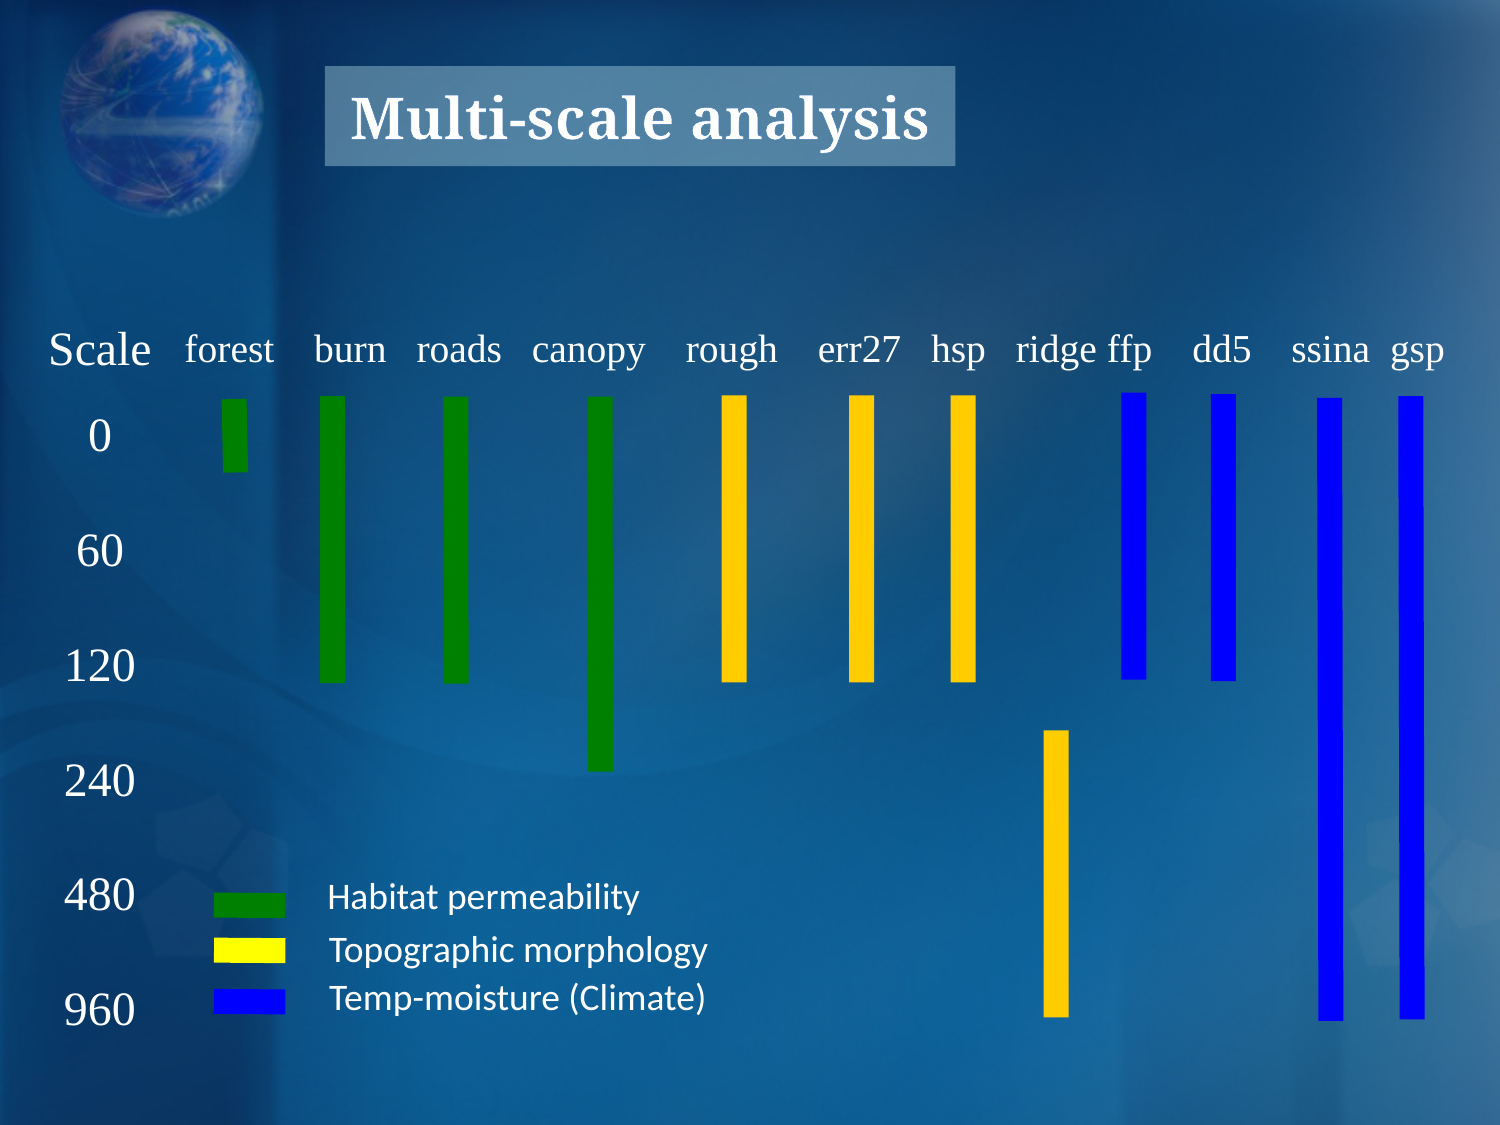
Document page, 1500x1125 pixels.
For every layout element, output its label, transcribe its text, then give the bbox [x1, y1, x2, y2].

text_box forest burn roads canopy rough err27 hsp ridge ffp dd5 ssina gsp [169, 315, 1500, 378]
text_box Topographic morphology [314, 917, 724, 978]
text_box Multi-scale analysis [324, 66, 956, 167]
text_box Scale 0 60 120 240 480 960 [33, 309, 167, 1043]
text_box Habitat permeability [312, 864, 656, 925]
text_box Temp-moisture (Climate) [314, 965, 722, 1026]
picture [0, 0, 1500, 1125]
